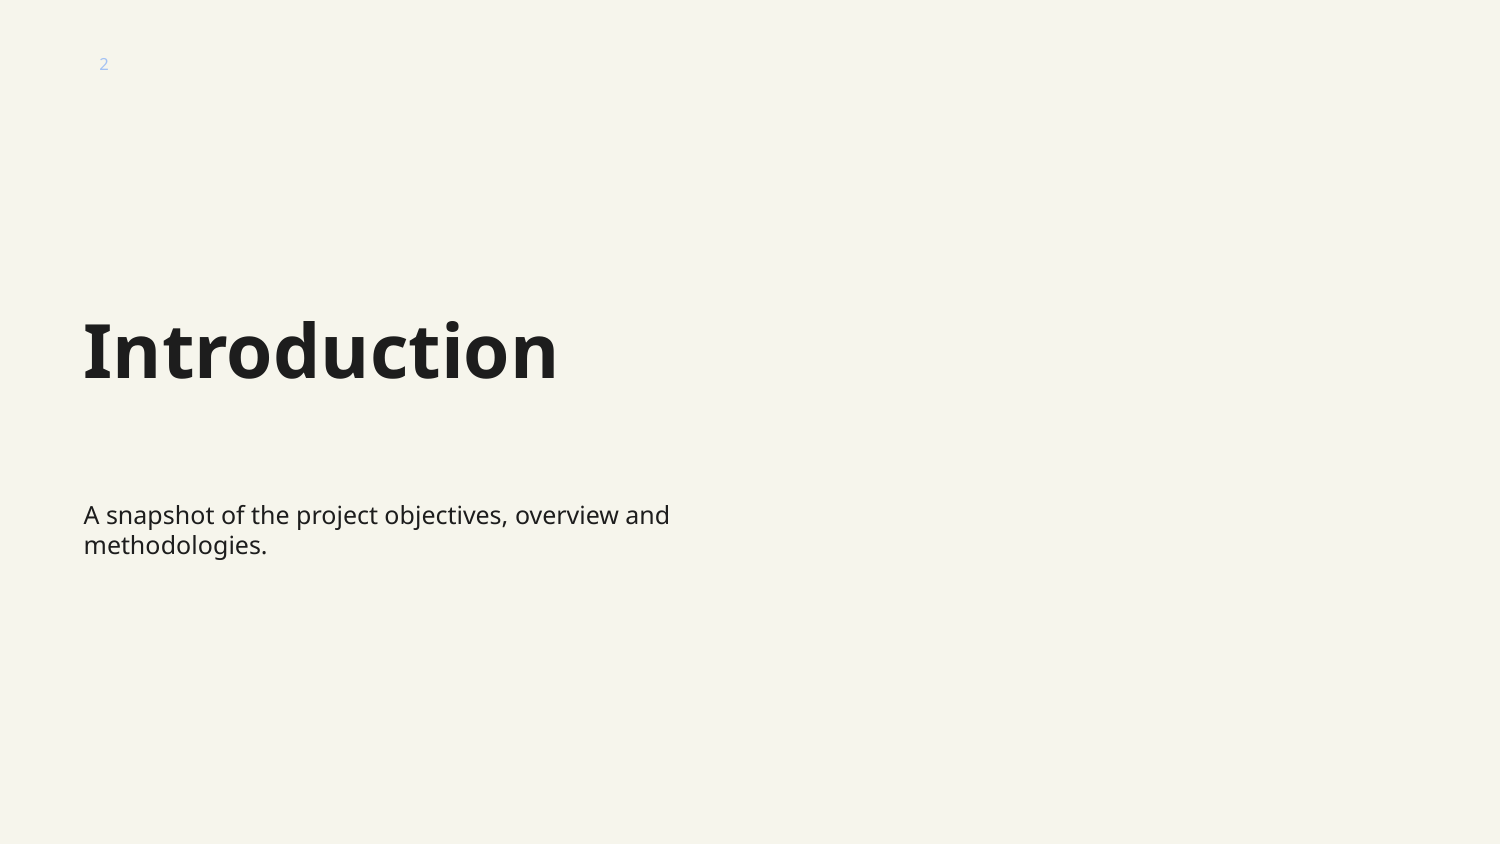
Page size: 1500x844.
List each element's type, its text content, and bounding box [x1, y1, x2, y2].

title Introduction [68, 227, 733, 471]
subtitle A snapshot of the project objectives, overview and methodologies. [68, 484, 733, 688]
